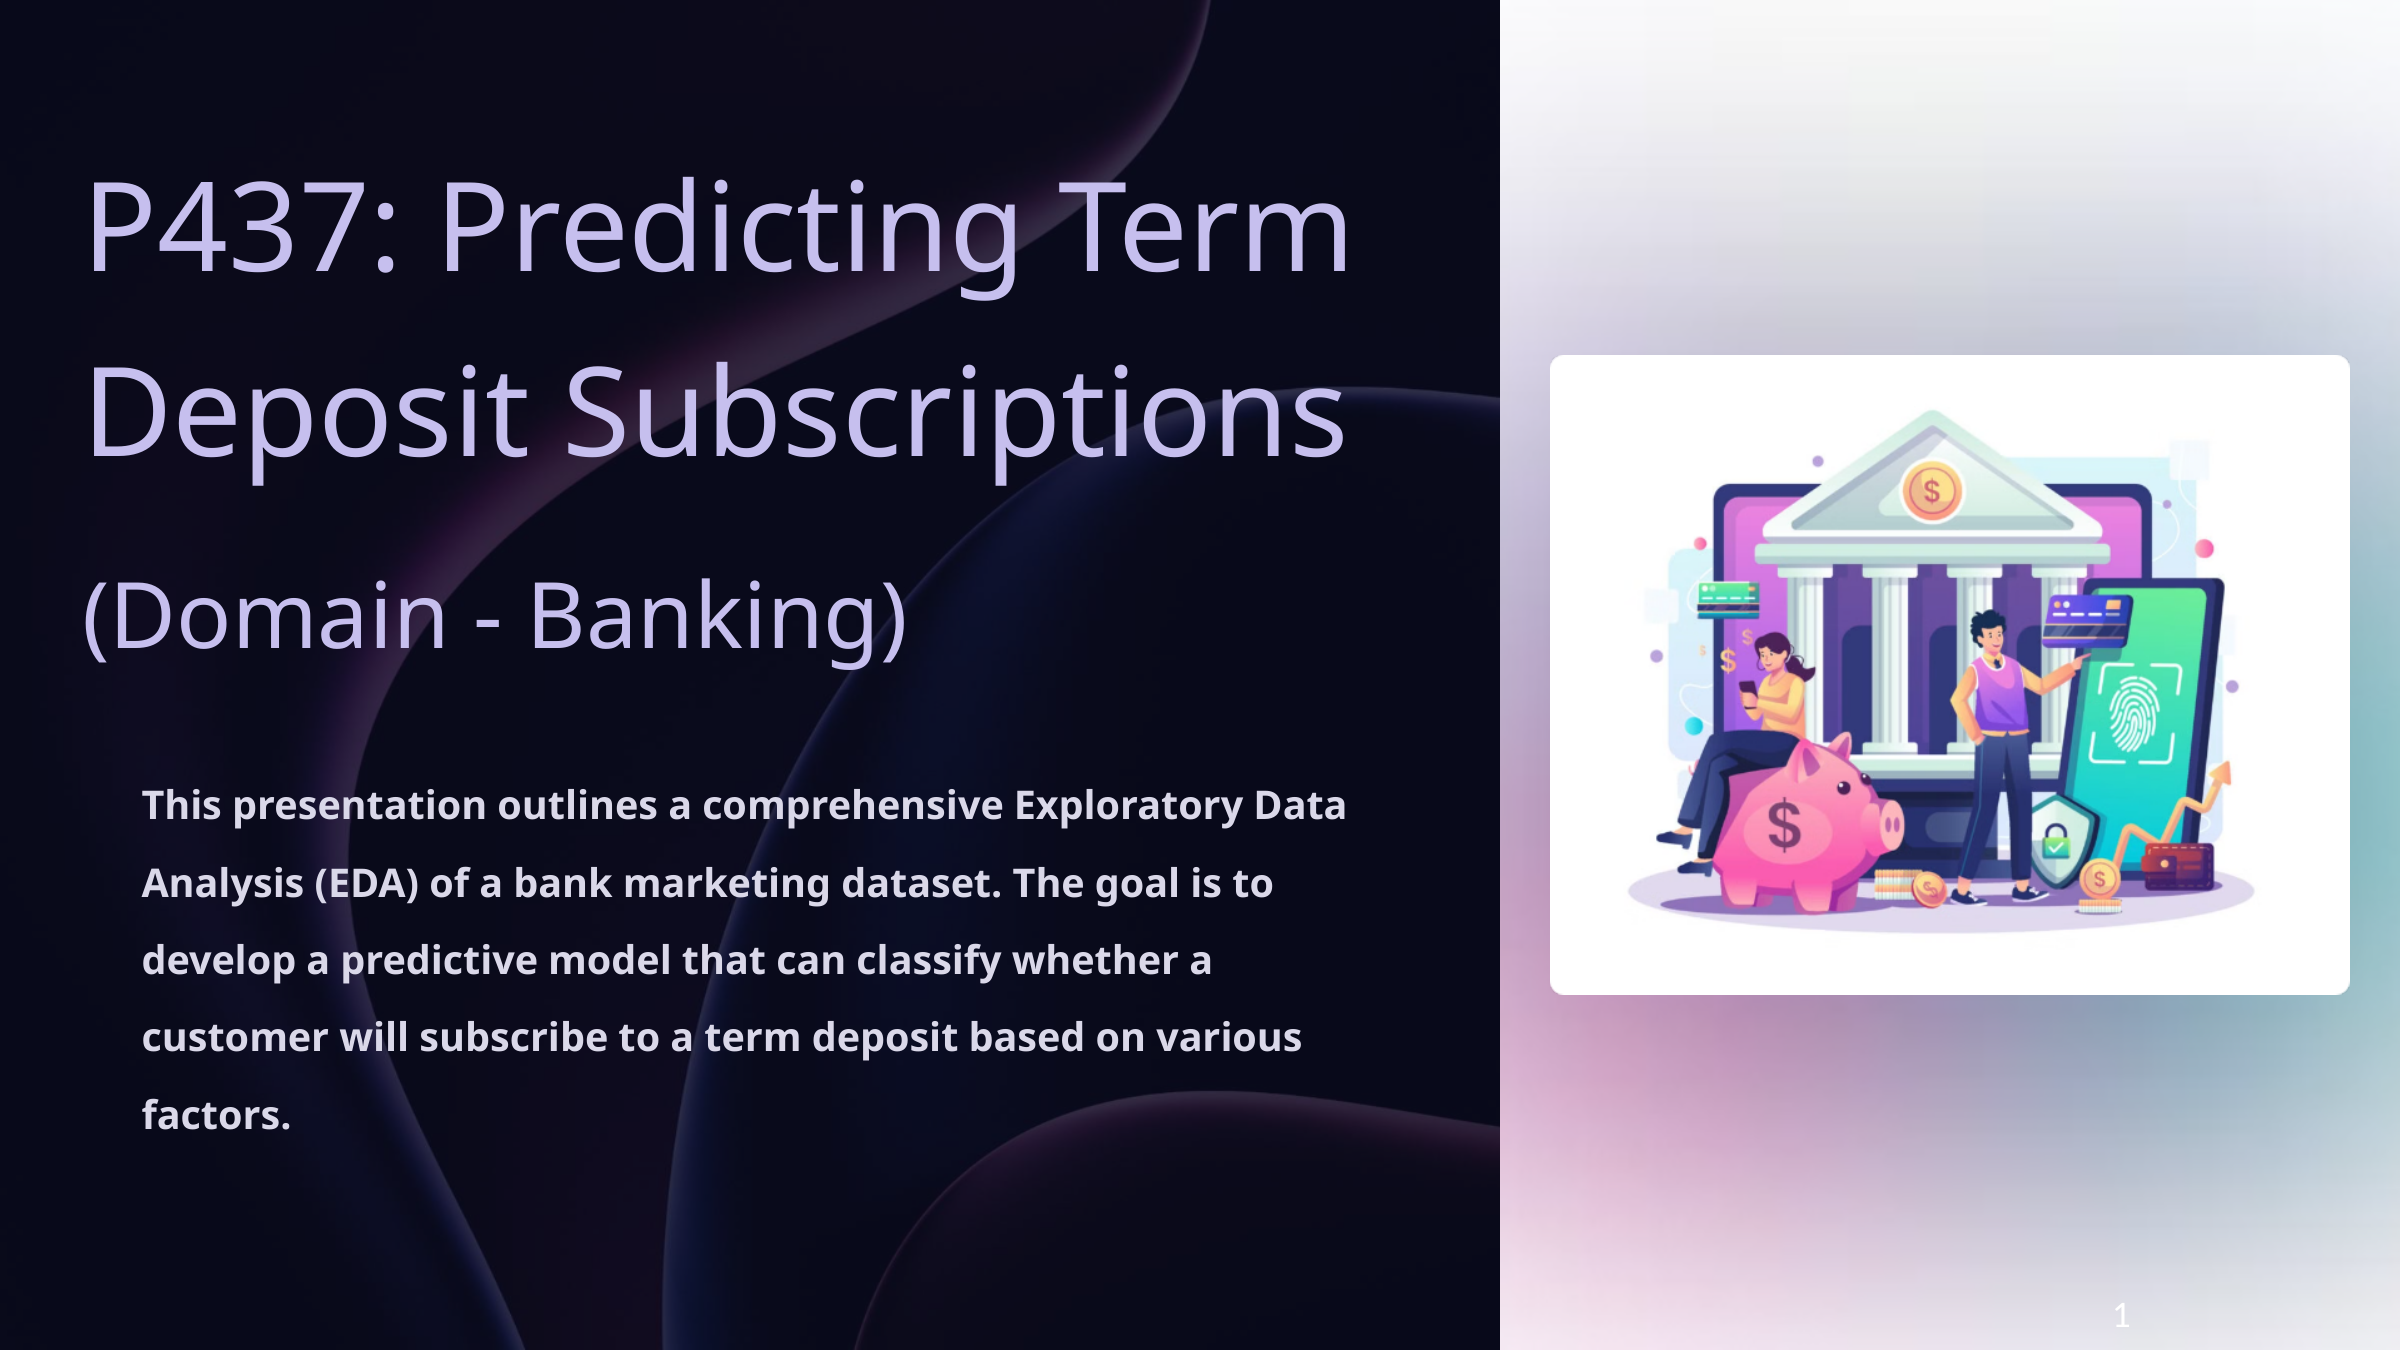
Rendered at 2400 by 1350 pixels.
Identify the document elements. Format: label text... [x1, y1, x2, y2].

text_box P437: Predicting Term Deposit Subscriptions (Domain - Banking) [82, 109, 1457, 576]
picture [1499, 0, 2400, 1350]
text_box This presentation outlines a comprehensive Exploratory Data Analysis (EDA) of a bank marketing dataset. The goal is to develop a predictive model that can classify whether a customer will subscribe to a term deposit based on various factors. [141, 750, 1359, 1010]
